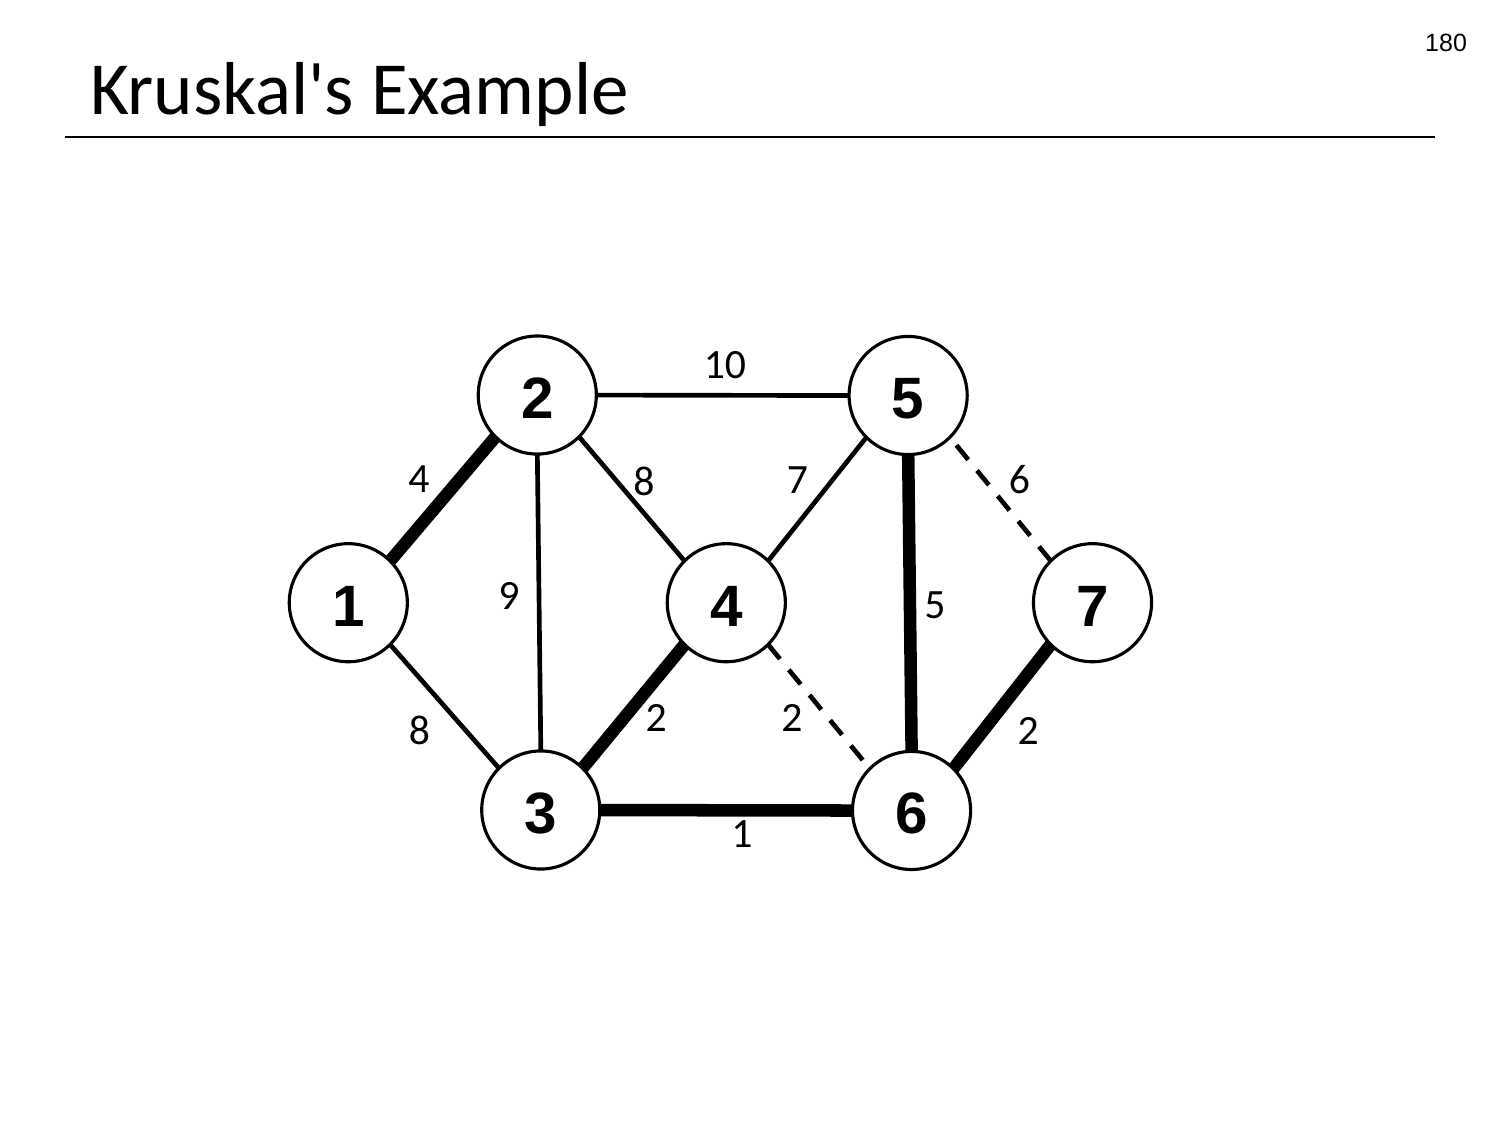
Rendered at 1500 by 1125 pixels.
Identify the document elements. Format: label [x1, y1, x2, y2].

slide_number [1131, 18, 1483, 62]
text_box [289, 329, 1152, 870]
title [75, 20, 1425, 138]
